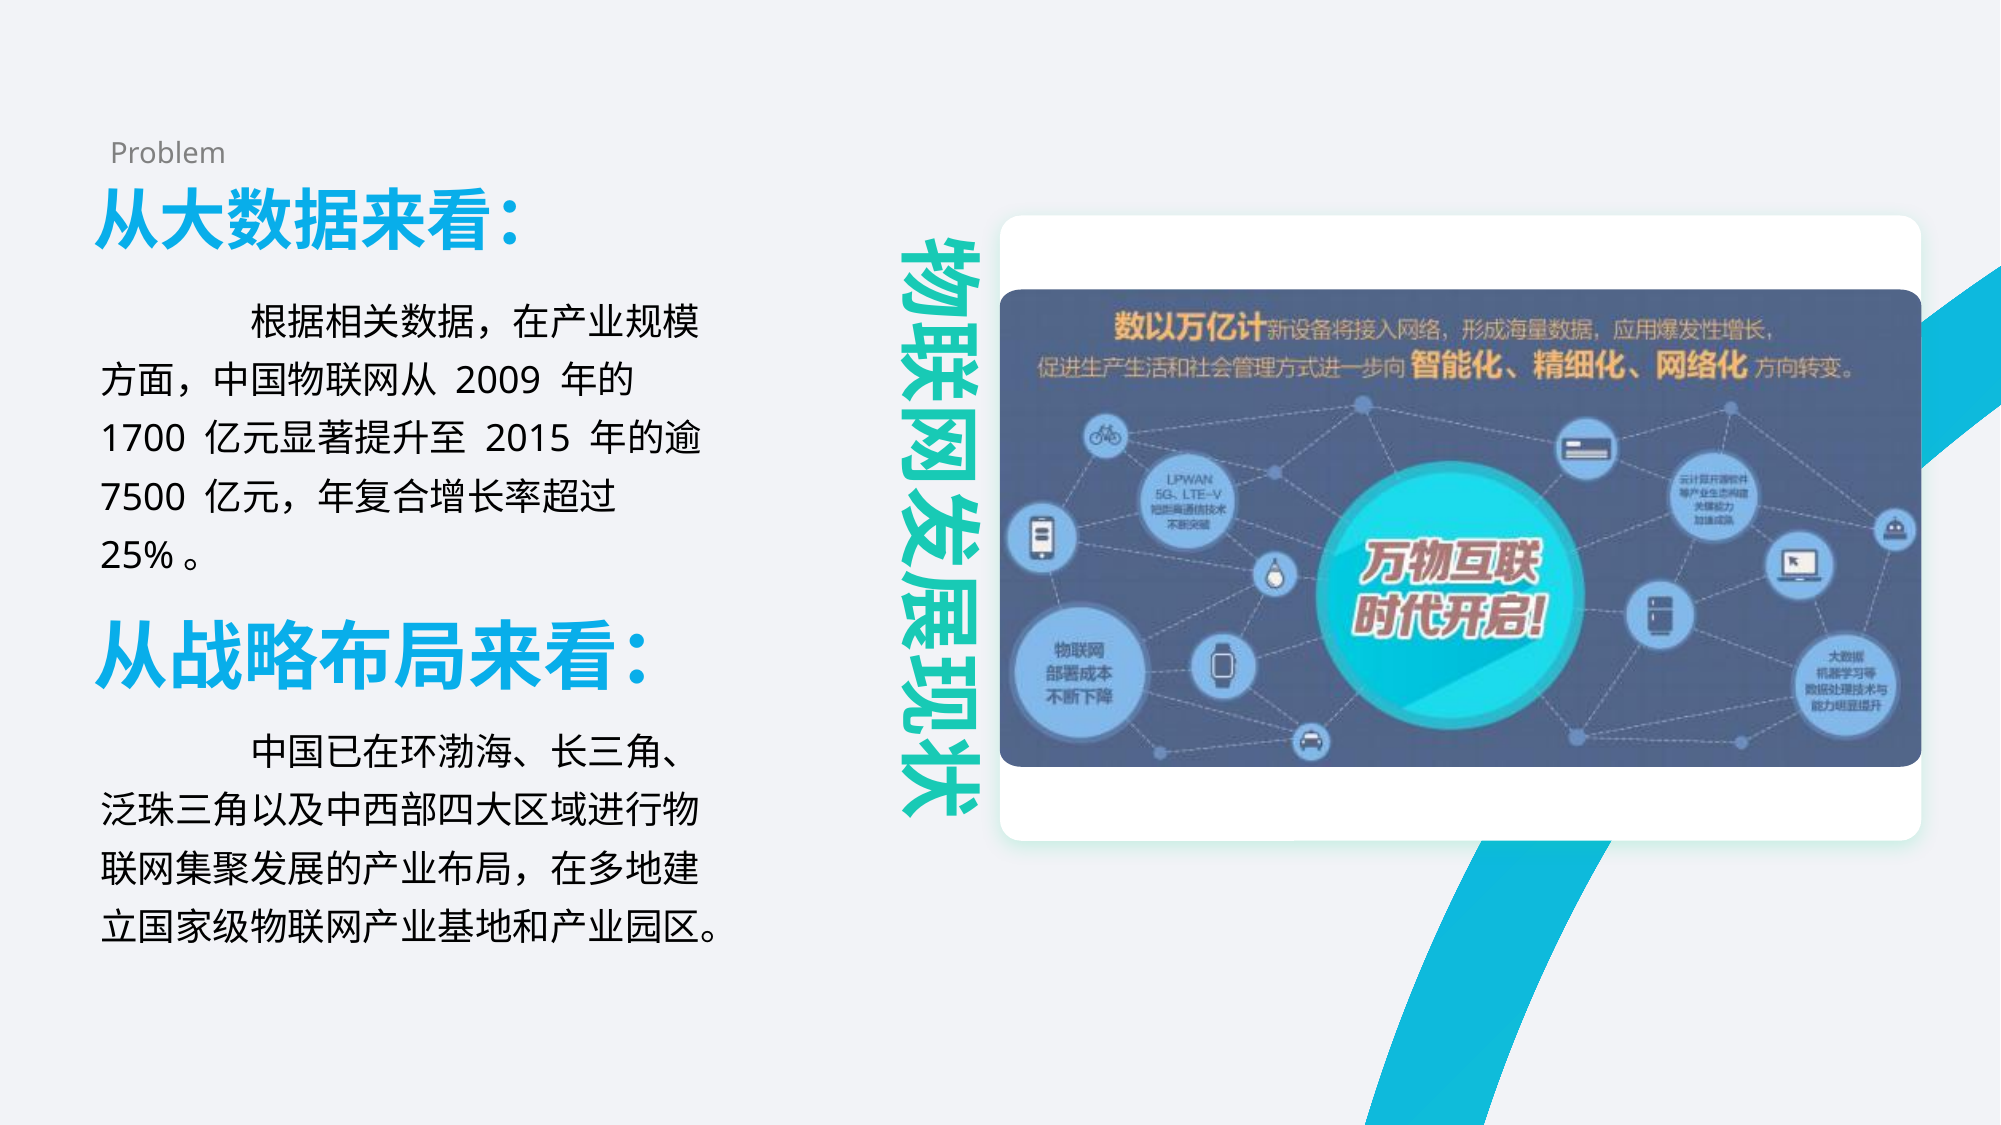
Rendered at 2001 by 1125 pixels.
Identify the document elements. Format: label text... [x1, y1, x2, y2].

picture [999, 289, 1922, 767]
text_box 从大数据来看： [78, 170, 804, 266]
text_box [1927, 265, 2000, 465]
text_box Problem [95, 117, 512, 178]
text_box 根据相关数据，在产业规模方面，中国物联网从 2009 年的 1700 亿元显著提升至 2015 年的逾 7500 亿元，年复合增长率超过 25%。 [85, 276, 718, 584]
text_box [1364, 853, 1606, 1125]
text_box 从战略布局来看： [78, 600, 804, 706]
text_box 物联网发展现状 [869, 143, 1000, 914]
text_box 中国已在环渤海、长三角、泛珠三角以及中西部四大区域进行物联网集聚发展的产业布局，在多地建立国家级物联网产业基地和产业园区。 [85, 706, 718, 956]
text_box [1000, 214, 1923, 842]
